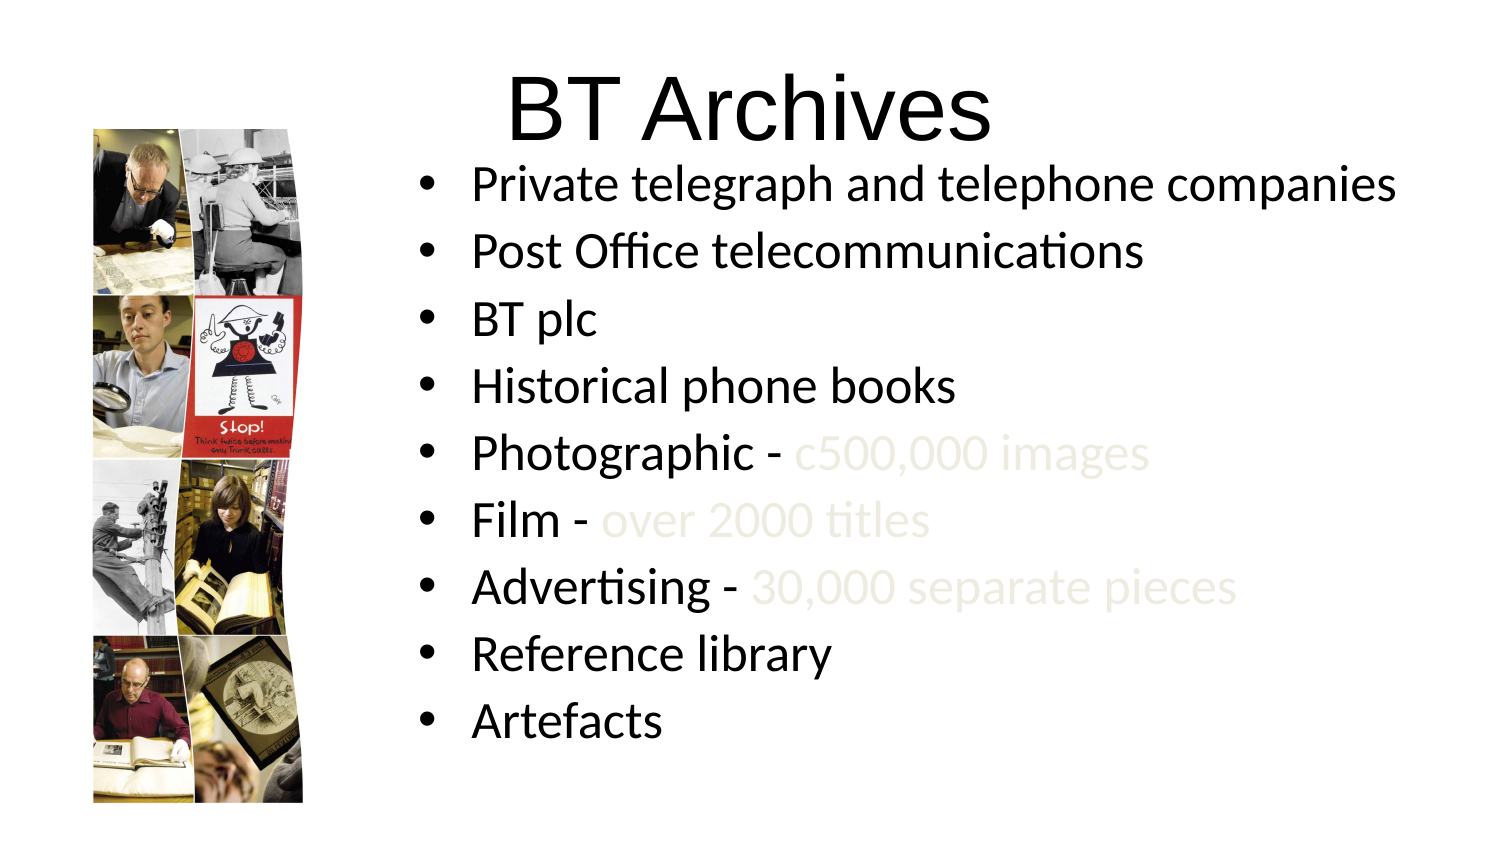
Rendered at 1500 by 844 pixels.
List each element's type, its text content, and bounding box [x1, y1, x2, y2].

list Private telegraph and telephone companies Post Office telecommunications BT plc Historical phone books Photographic - c500,000 images Film - over 2000 titles Advertising - 30,000 separate pieces Reference library Artefacts [395, 149, 1483, 759]
picture [88, 129, 311, 805]
title BT Archives [75, 33, 1425, 175]
